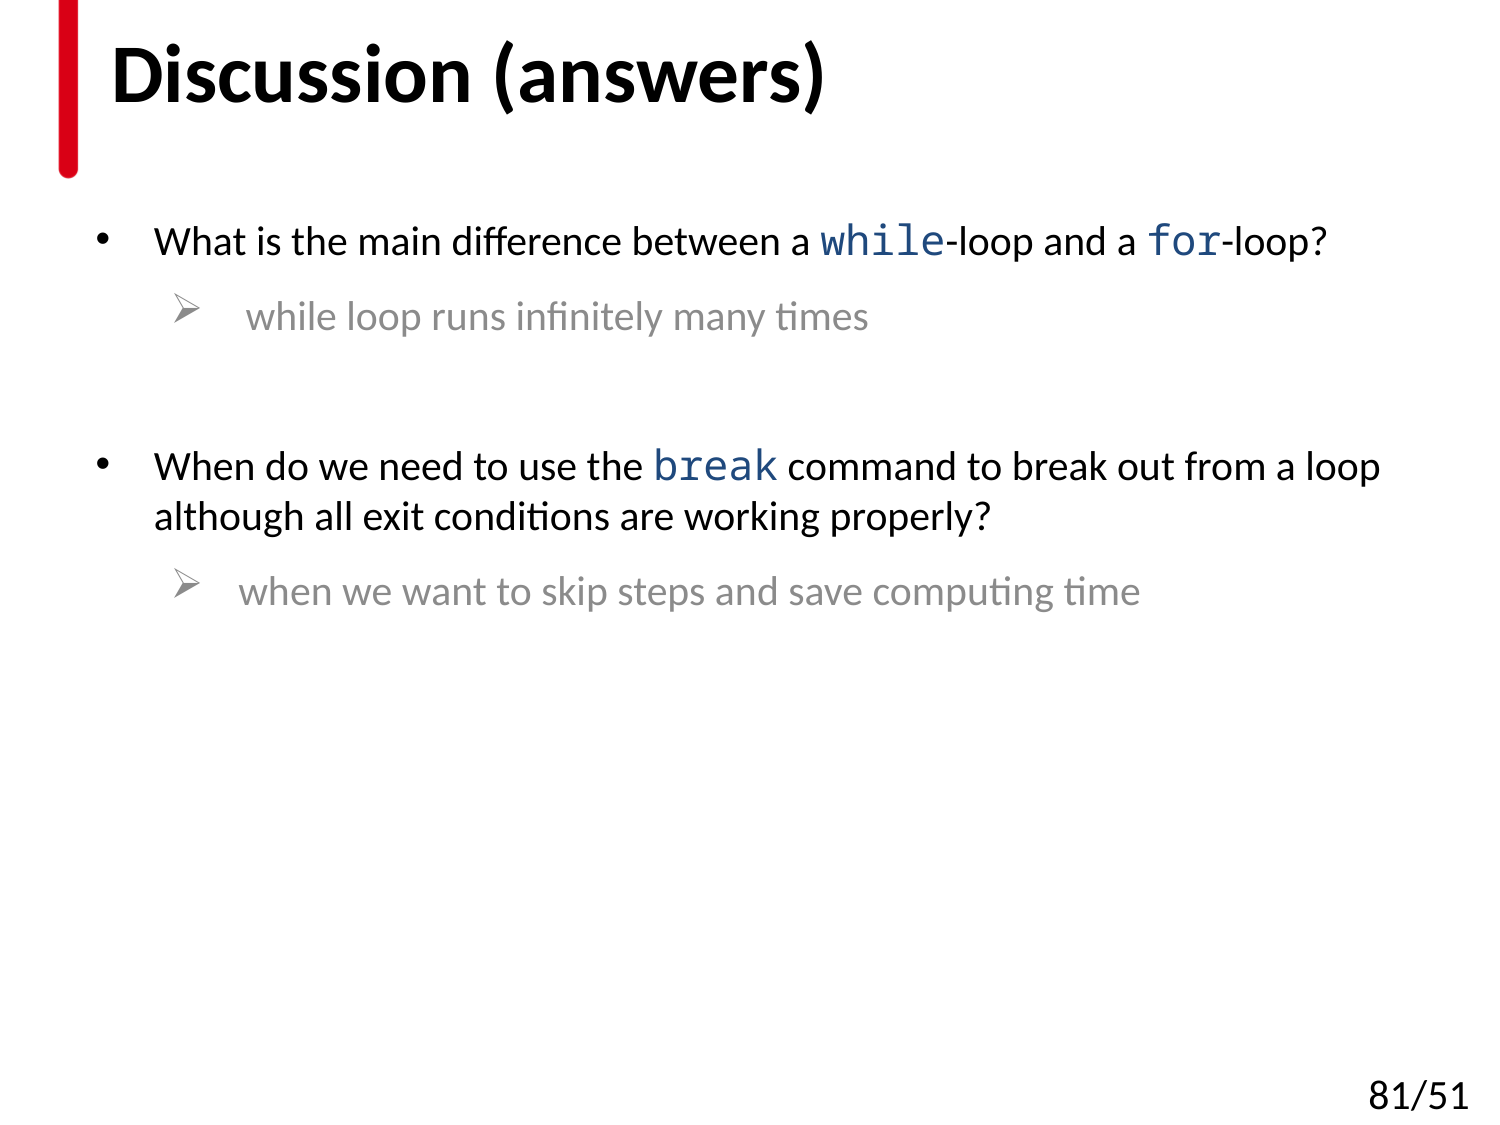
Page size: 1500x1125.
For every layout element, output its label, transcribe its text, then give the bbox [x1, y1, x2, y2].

picture [57, 0, 81, 200]
title Discussion (answers) [96, 0, 1500, 138]
list What is the main difference between a while-loop and a for-loop? while loop runs infinitely many times When do we need to use the break command to break out from a loop although all exit conditions are working properly? when we want to skip steps and save computing time [80, 206, 1470, 701]
